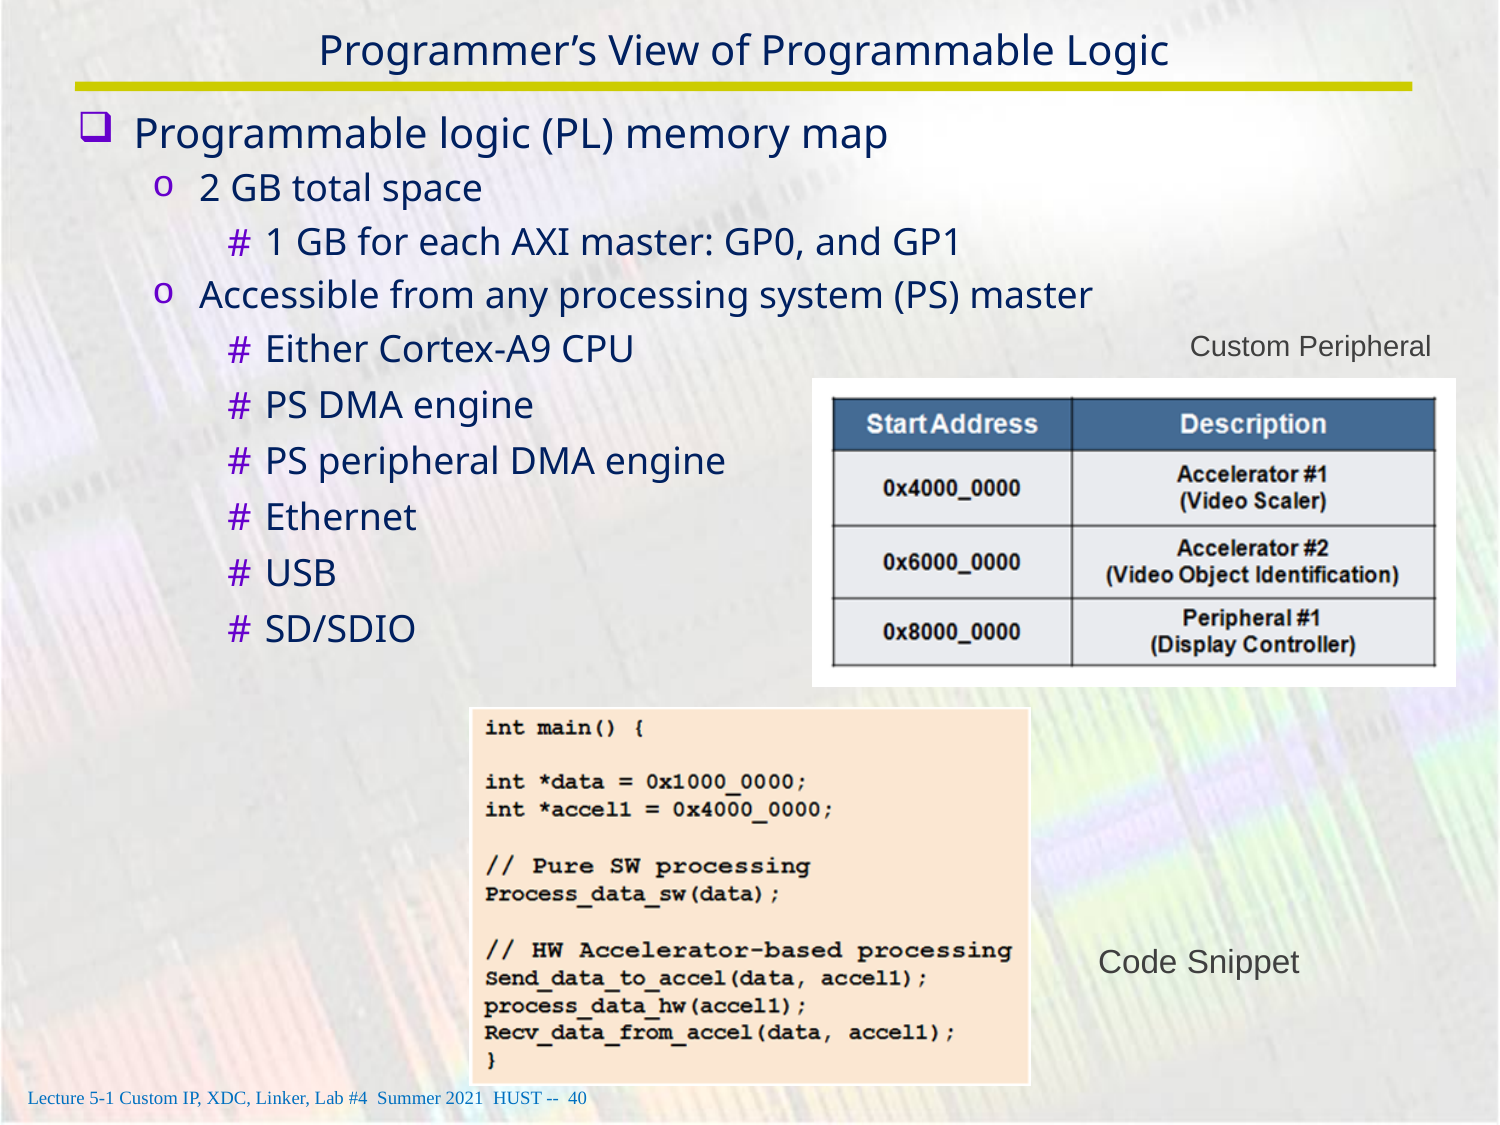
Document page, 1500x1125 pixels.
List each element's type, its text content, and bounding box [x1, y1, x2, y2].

picture [0, 0, 1500, 1125]
text_box Custom Peripheral [1175, 320, 1456, 370]
title Programmer’s View of Programmable Logic [31, 23, 1457, 87]
list Programmable logic (PL) memory map 2 GB total space 1 GB for each AXI master: GP0, and GP1 Accessible from any processing system (PS) master Either Cortex-A9 CPU PS DMA engine PS peripheral DMA engine Ethernet USB SD/SDIO [62, 99, 1450, 1060]
text_box Code Snippet [1035, 927, 1368, 988]
